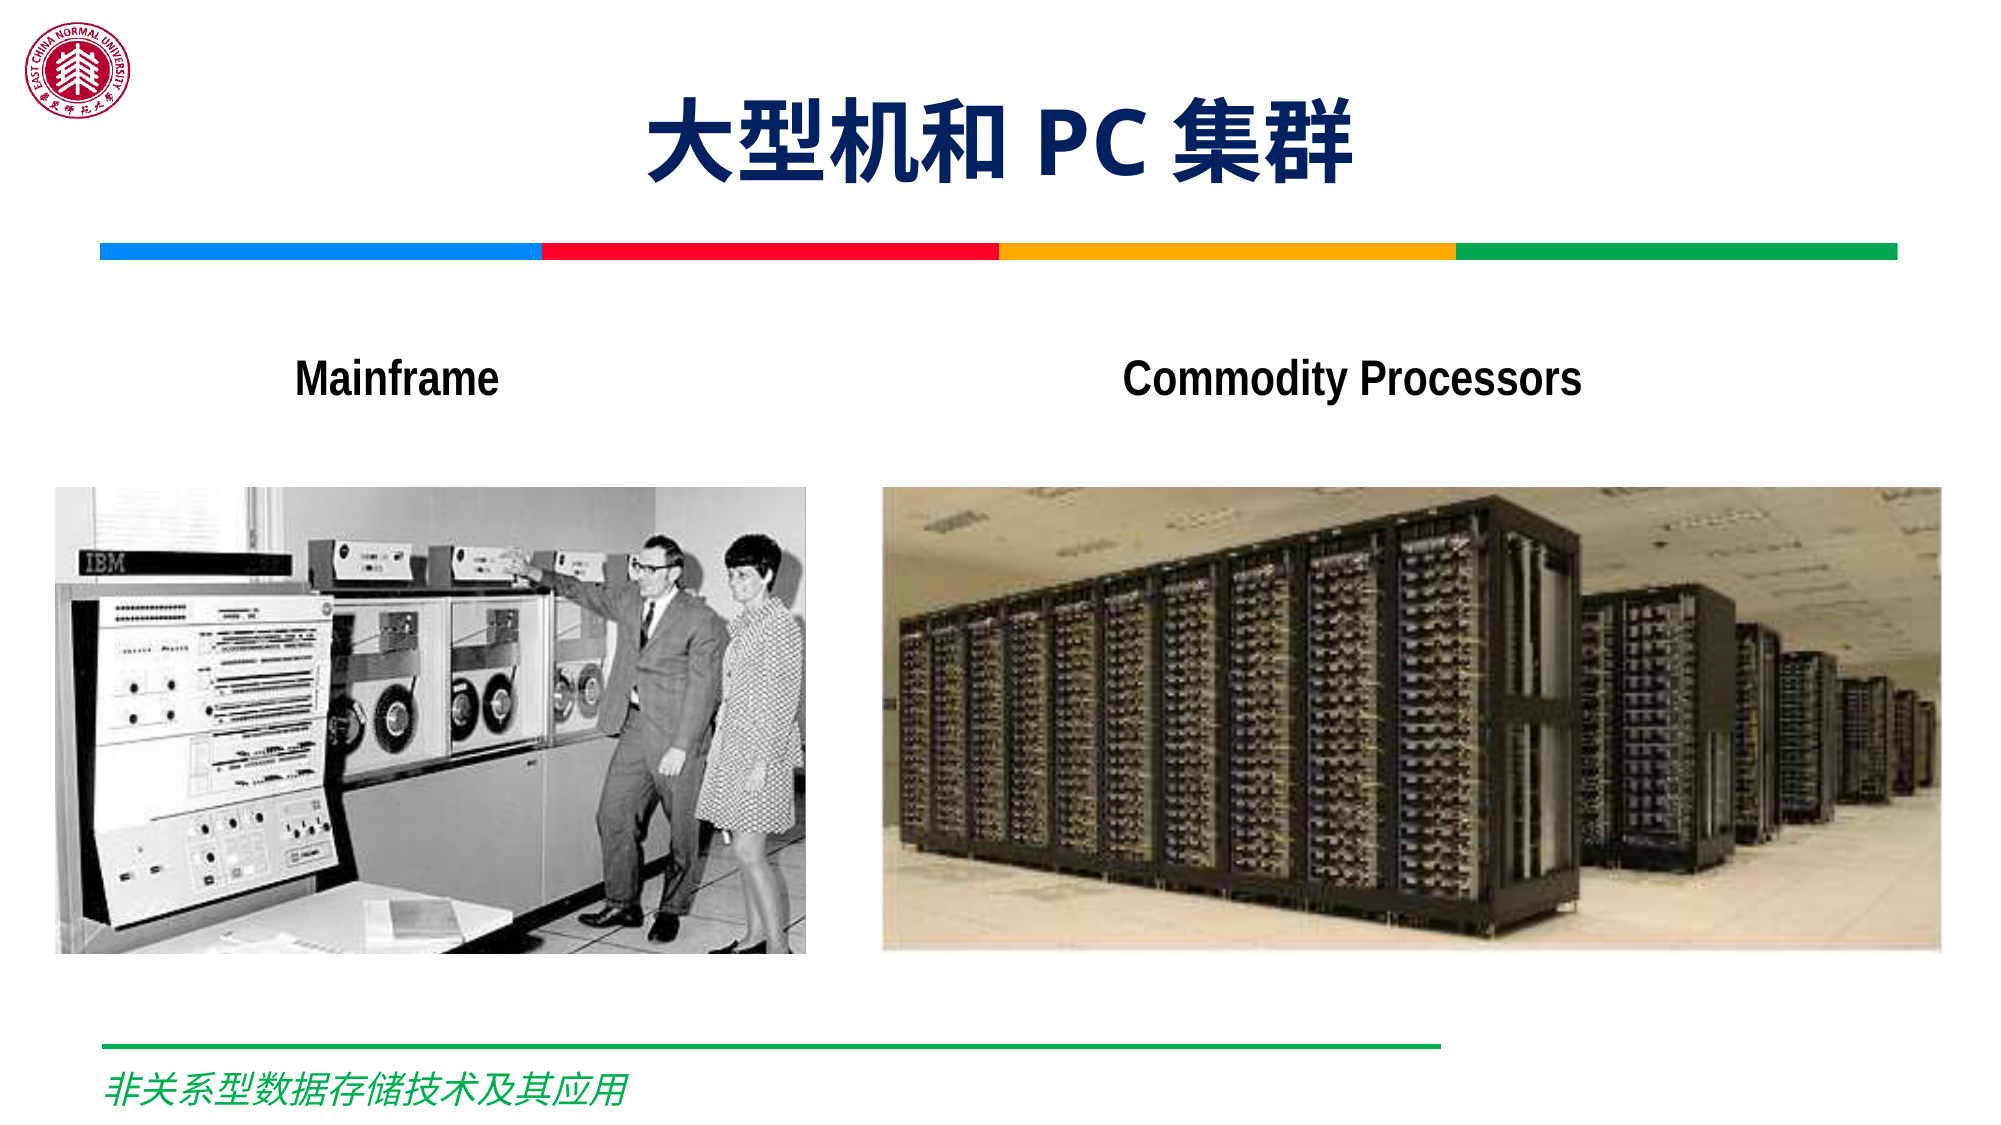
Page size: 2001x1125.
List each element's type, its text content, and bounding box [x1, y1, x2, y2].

text_box Mainframe [279, 338, 515, 413]
title 大型机和PC集群 [99, 45, 1900, 233]
picture [54, 486, 807, 954]
picture [86, 243, 1898, 260]
picture [881, 486, 1943, 954]
picture [23, 21, 131, 119]
text_box Commodity Processors [1107, 338, 1598, 413]
